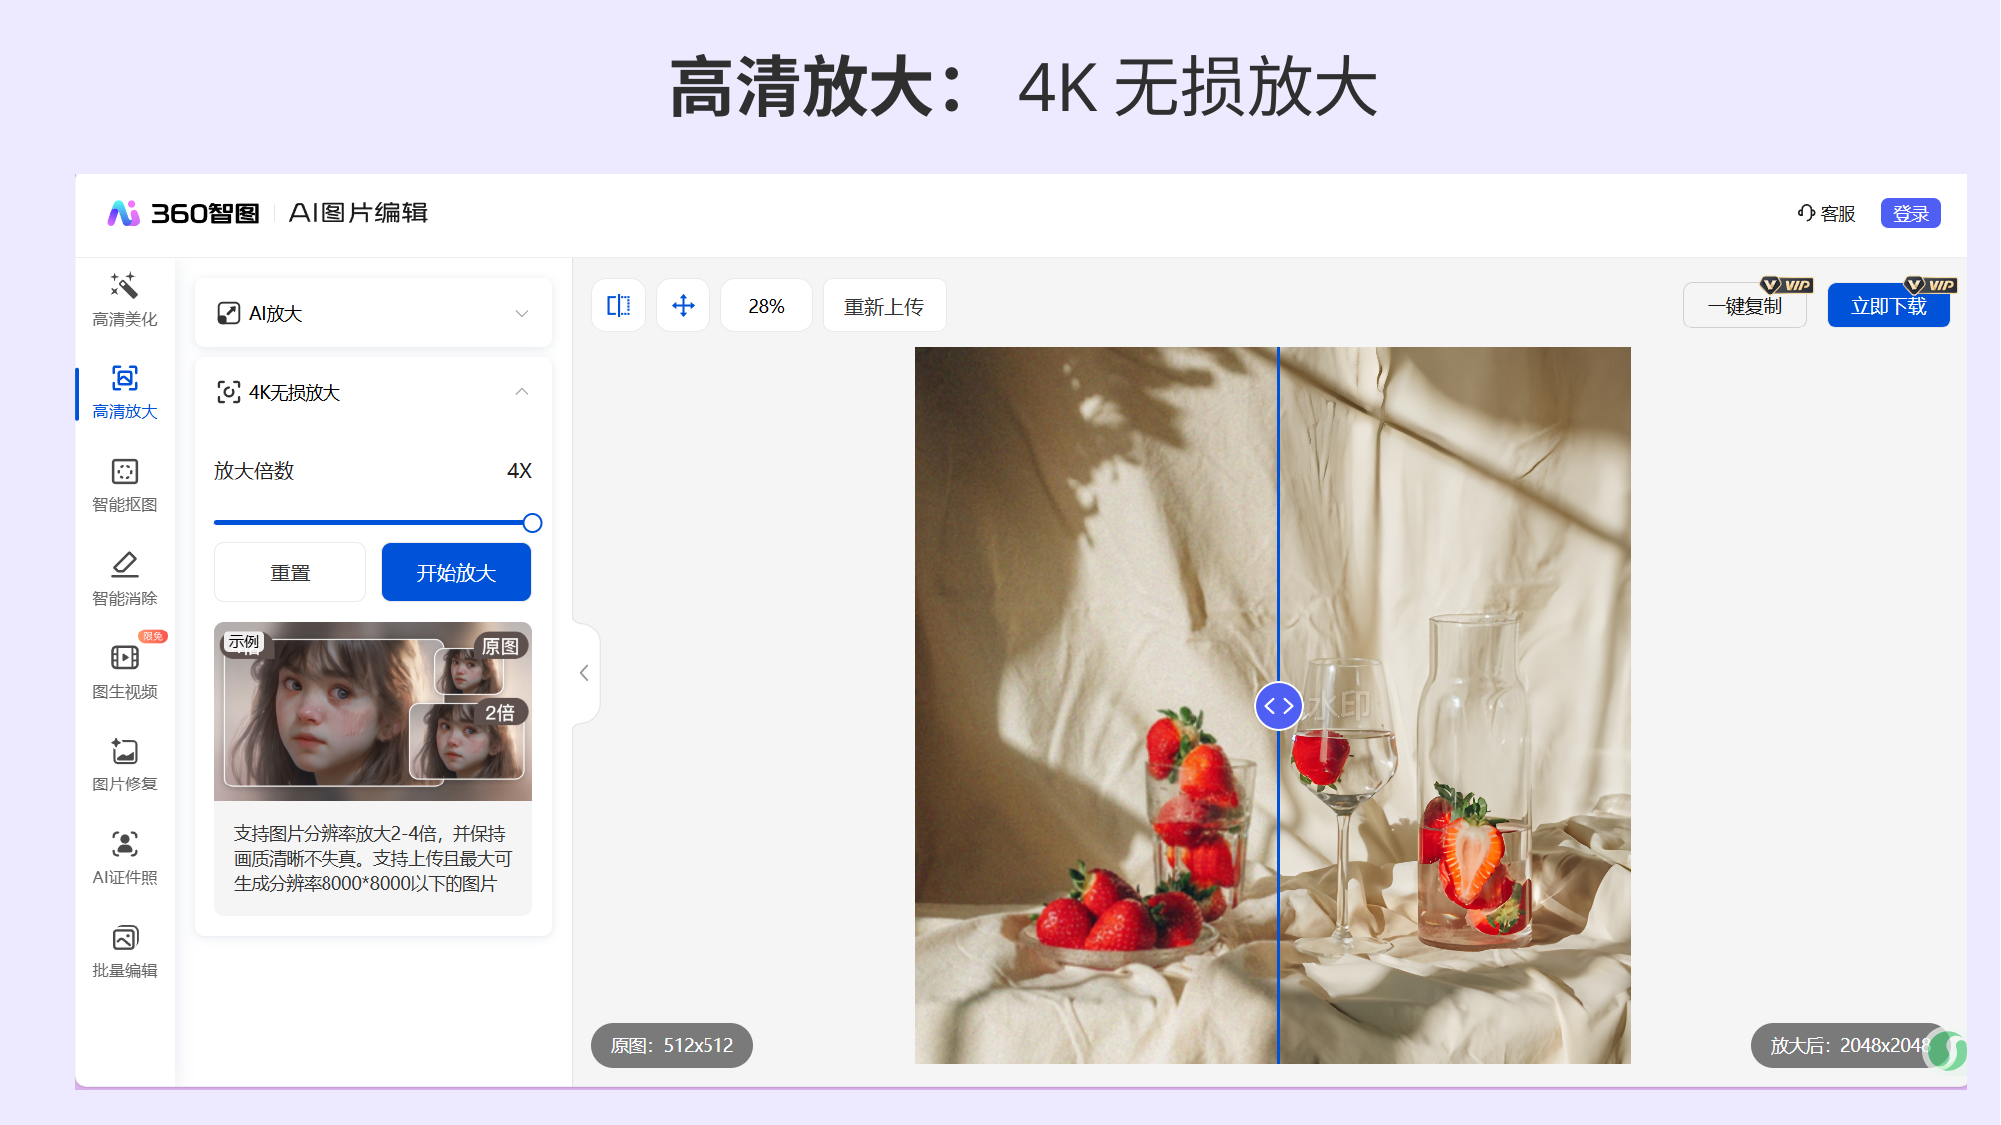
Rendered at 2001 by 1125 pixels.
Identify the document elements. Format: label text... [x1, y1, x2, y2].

picture [74, 174, 1967, 1090]
text_box 高清放大：4K无损放大 [499, 37, 1550, 173]
